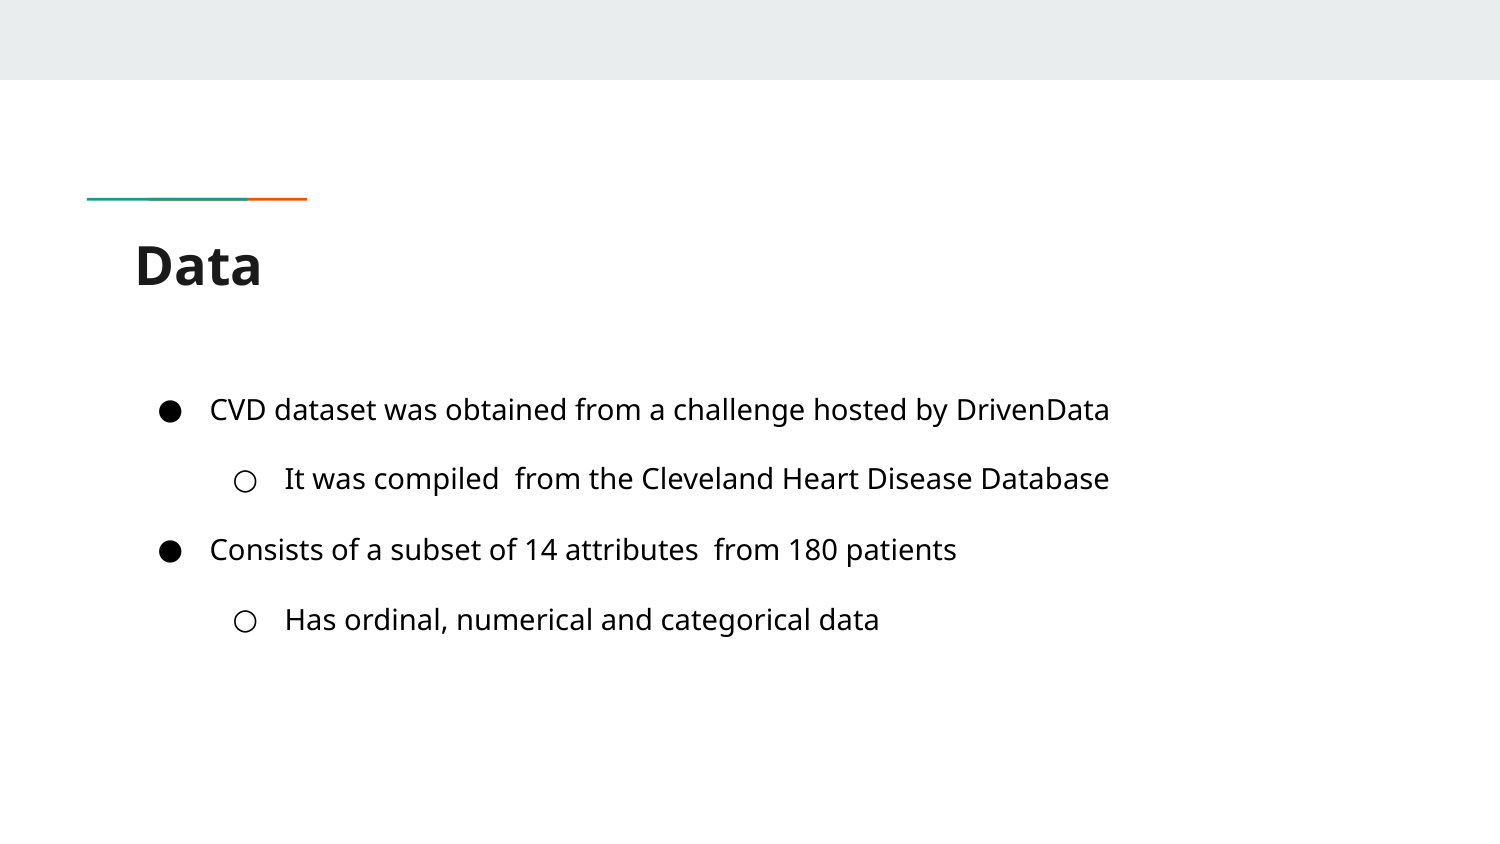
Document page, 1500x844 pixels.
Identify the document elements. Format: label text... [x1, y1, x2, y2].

title Data [119, 216, 1381, 305]
list CVD dataset was obtained from a challenge hosted by DrivenData It was compiled from the Cleveland Heart Disease Database Consists of a subset of 14 attributes from 180 patients Has ordinal, numerical and categorical data [119, 341, 1381, 712]
